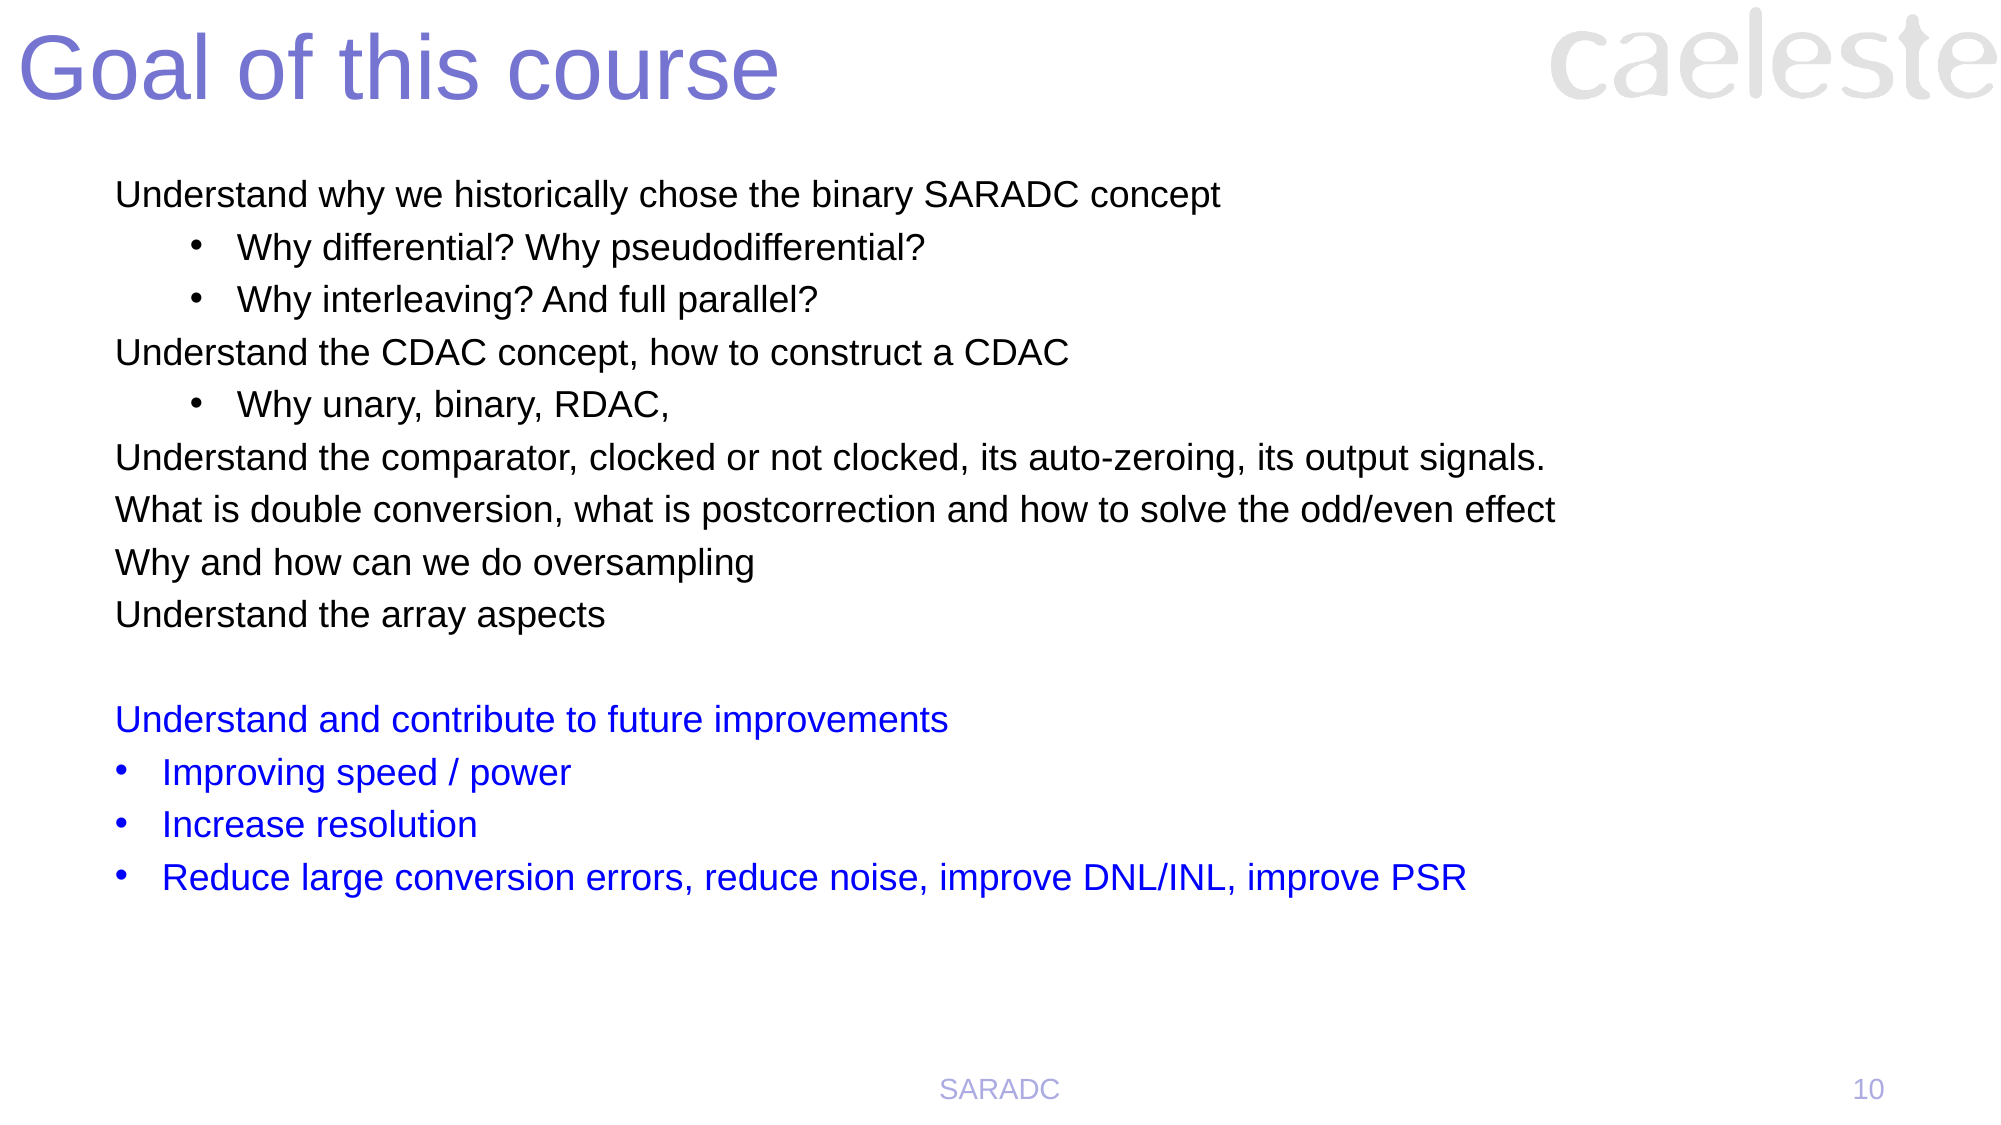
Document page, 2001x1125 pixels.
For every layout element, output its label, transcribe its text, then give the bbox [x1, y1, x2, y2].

title Goal of this course [2, 0, 1803, 188]
list Understand why we historically chose the binary SARADC concept Why differential? Why pseudodifferential? Why interleaving? And full parallel? Understand the CDAC concept, how to construct a CDAC Why unary, binary, RDAC, Understand the comparator, clocked or not clocked, its auto-zeroing, its output signals. What is double conversion, what is postcorrection and how to solve the odd/even effect Why and how can we do oversampling Understand the array aspects Understand and contribute to future improvements Improving speed / power Increase resolution Reduce large conversion errors, reduce noise, improve DNL/INL, improve PSR [99, 162, 1900, 1025]
slide_number 10 [1433, 1062, 1901, 1125]
footer SARADC [616, 1062, 1384, 1125]
